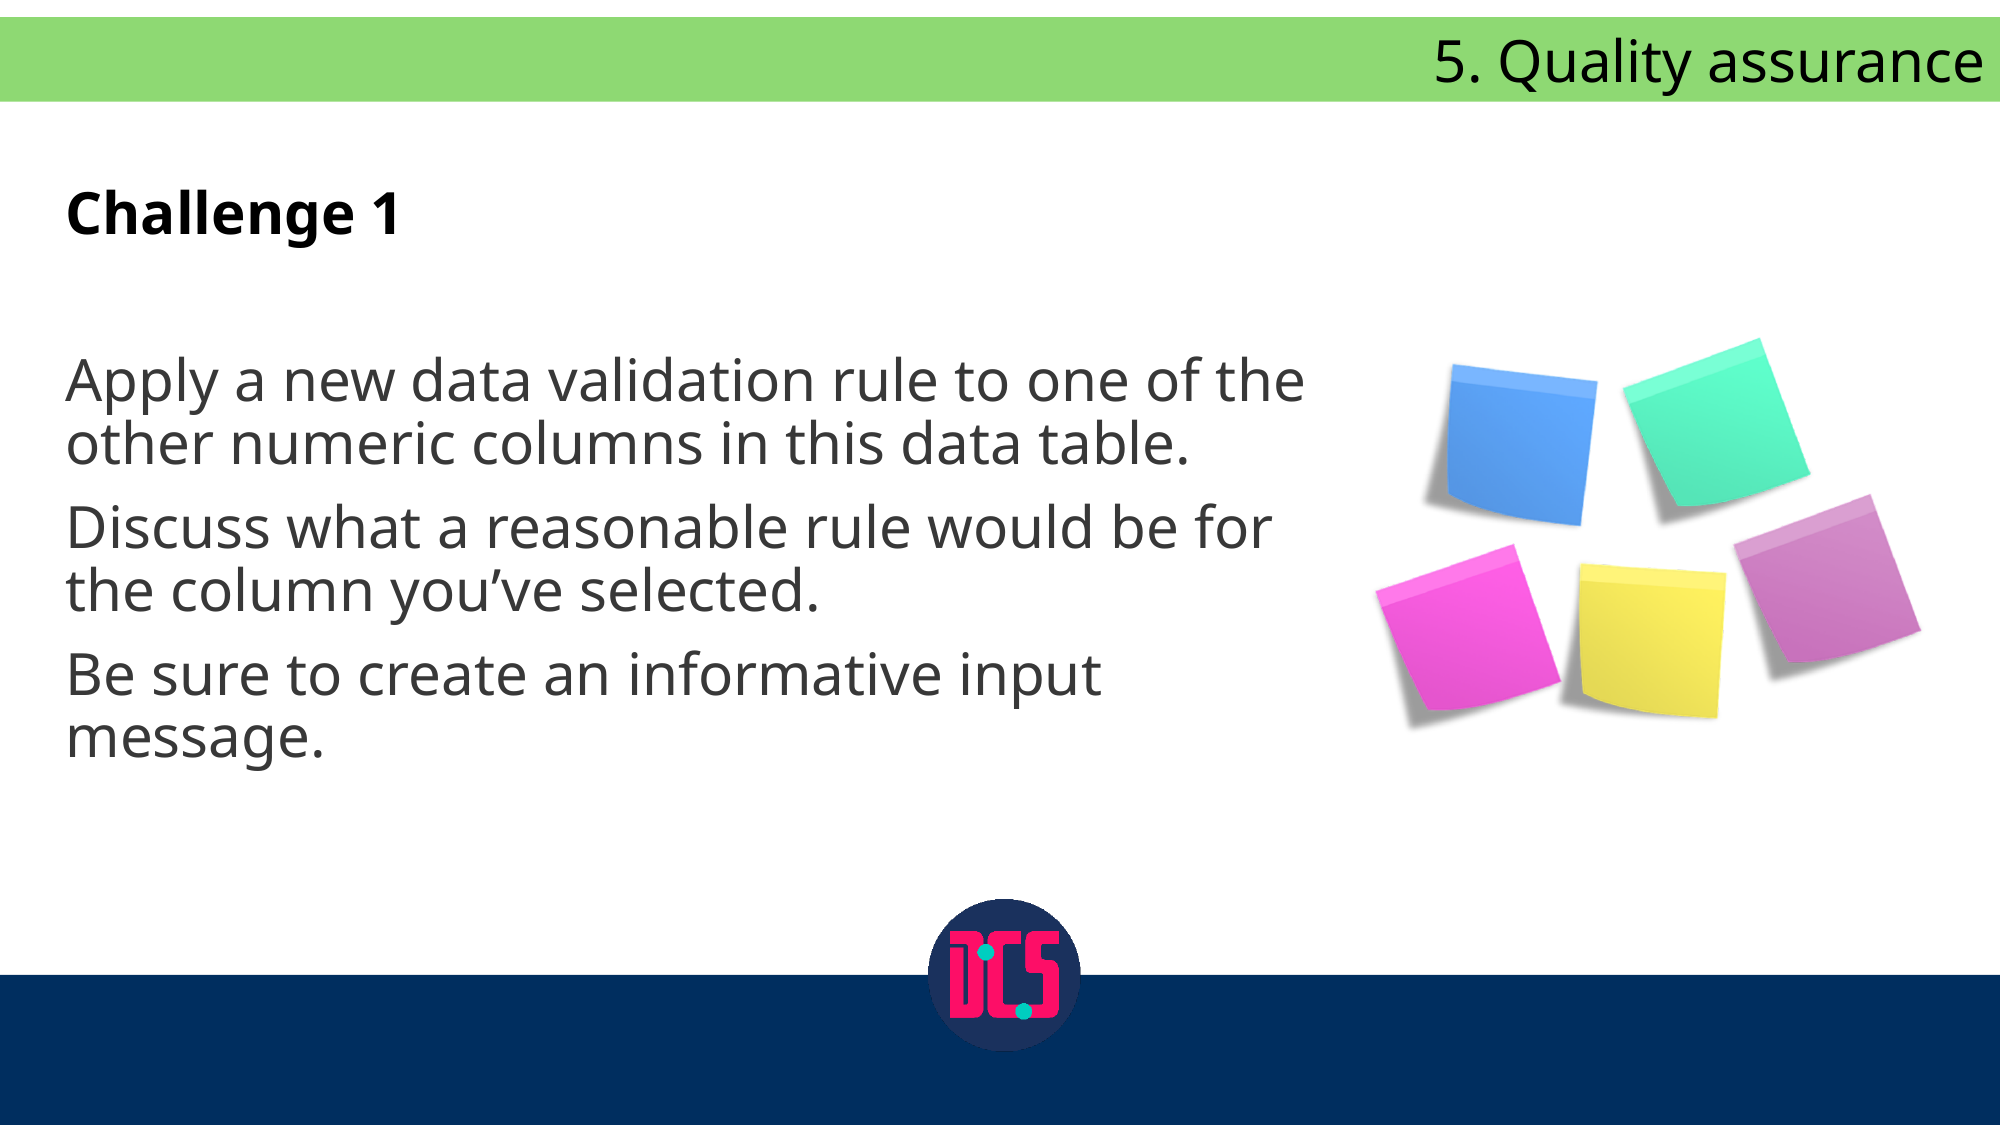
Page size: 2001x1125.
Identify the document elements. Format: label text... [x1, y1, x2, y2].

picture [913, 884, 1094, 1065]
list Challenge 1 Apply a new data validation rule to one of the other numeric columns in this data table. Discuss what a reasonable rule would be for the column you’ve selected. Be sure to create an informative input message. [50, 176, 1349, 969]
text_box 5. Quality assurance [0, 17, 2000, 102]
picture [1362, 328, 1932, 765]
text_box [0, 973, 2000, 1125]
